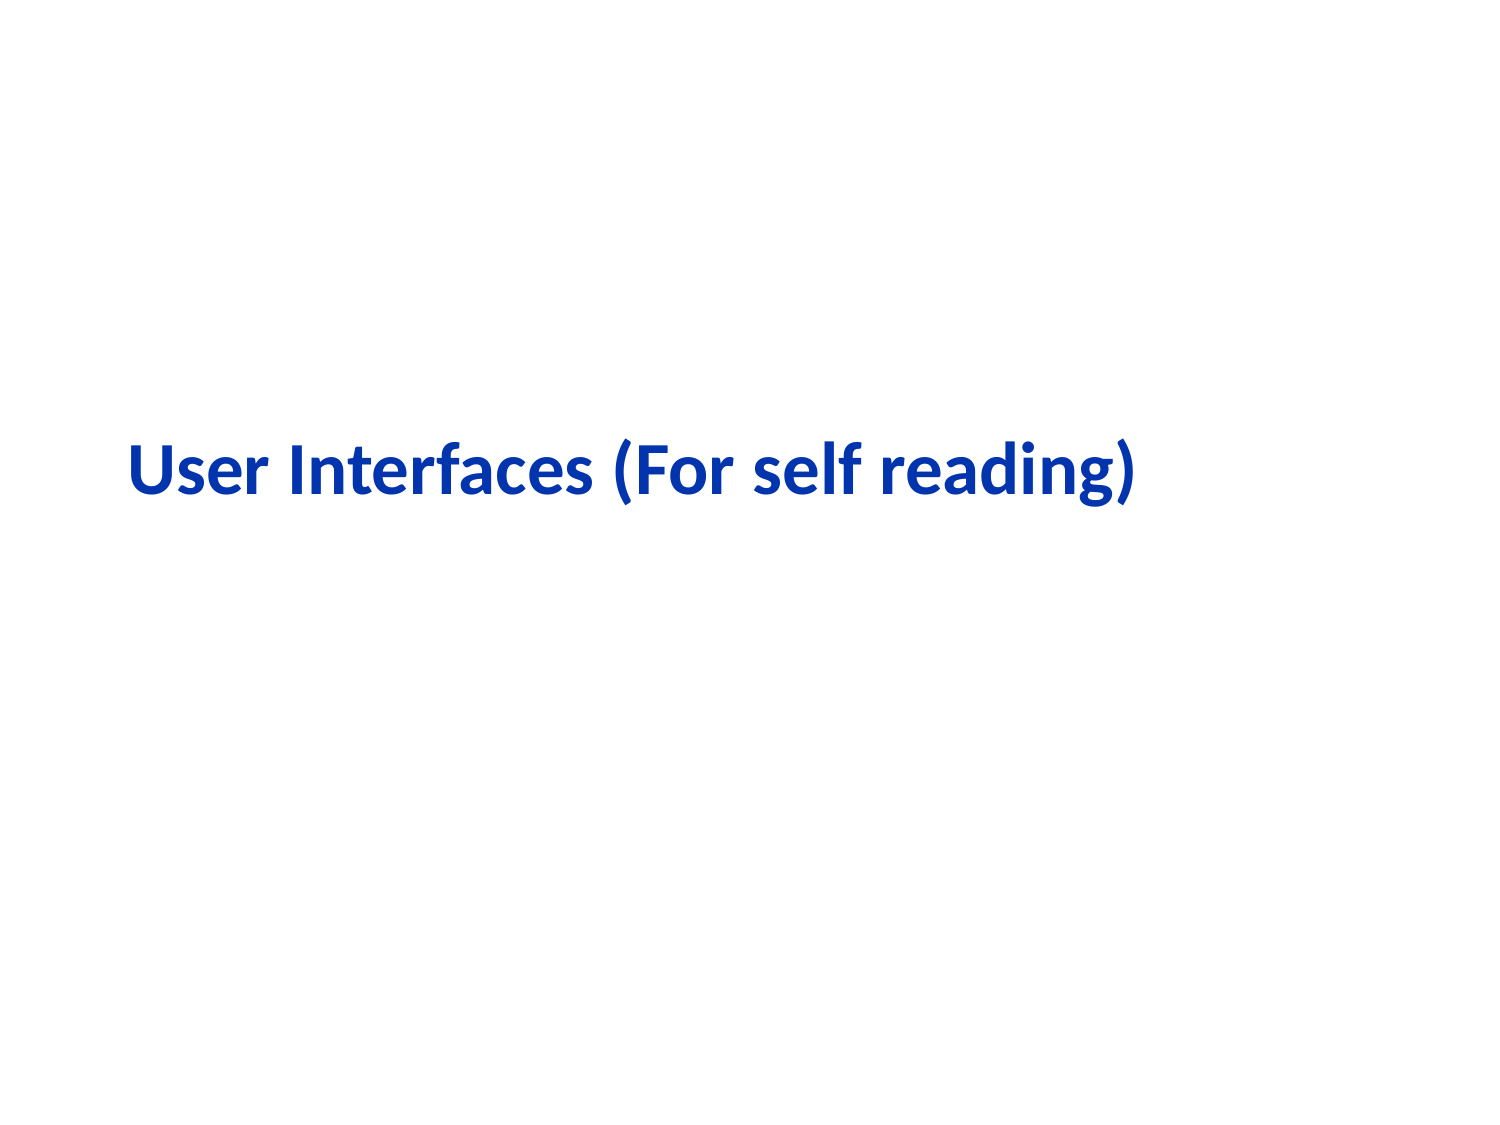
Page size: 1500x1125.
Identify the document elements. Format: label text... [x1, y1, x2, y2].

title User Interfaces (For self reading) [112, 349, 1388, 591]
